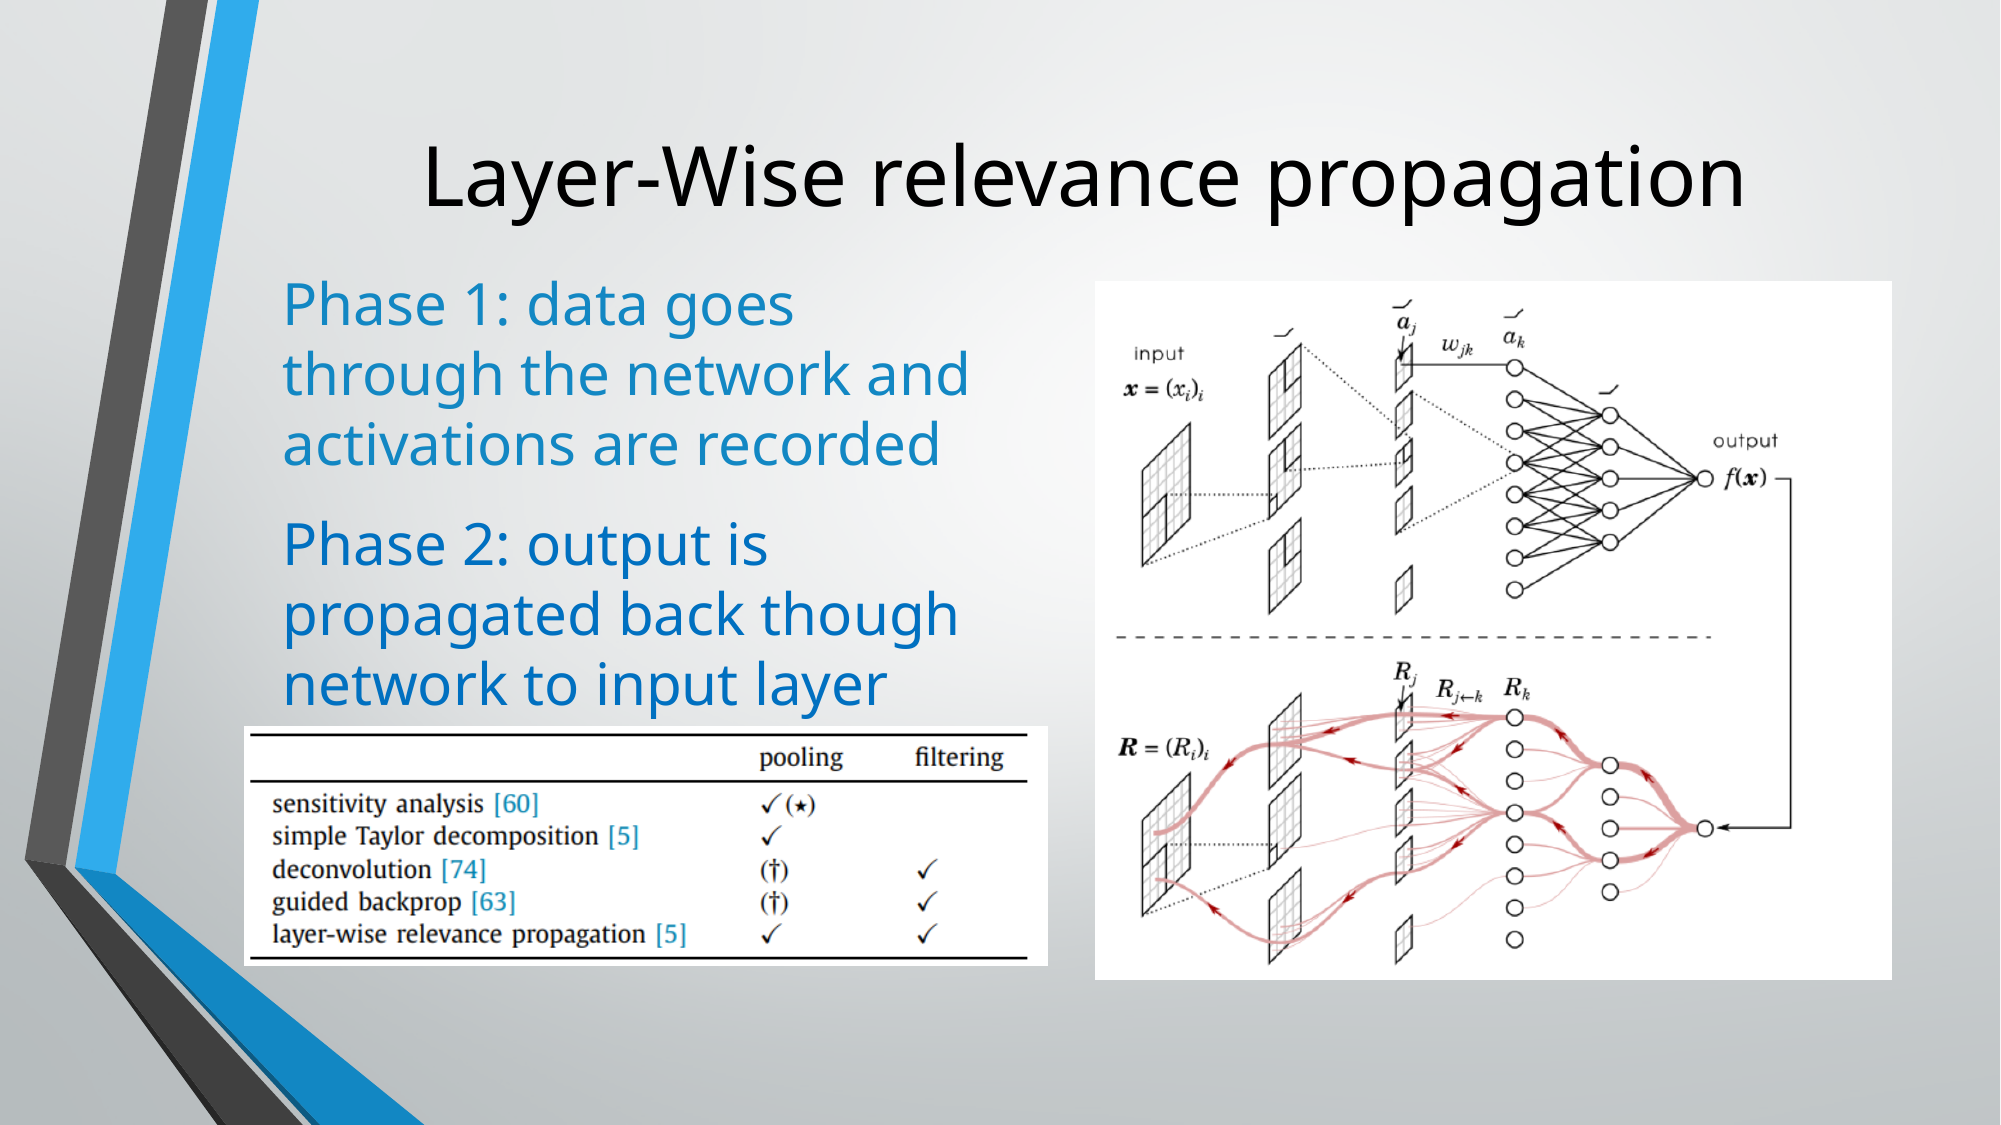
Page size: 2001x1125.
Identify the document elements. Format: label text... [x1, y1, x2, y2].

list Phase 1: data goes through the network and activations are recorded [267, 390, 1024, 486]
text_box Phase 2: output is propagated back though network to input layer [267, 499, 1025, 725]
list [1095, 280, 1893, 980]
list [244, 726, 1048, 966]
title Layer-Wise relevance propagation [263, 29, 1907, 317]
